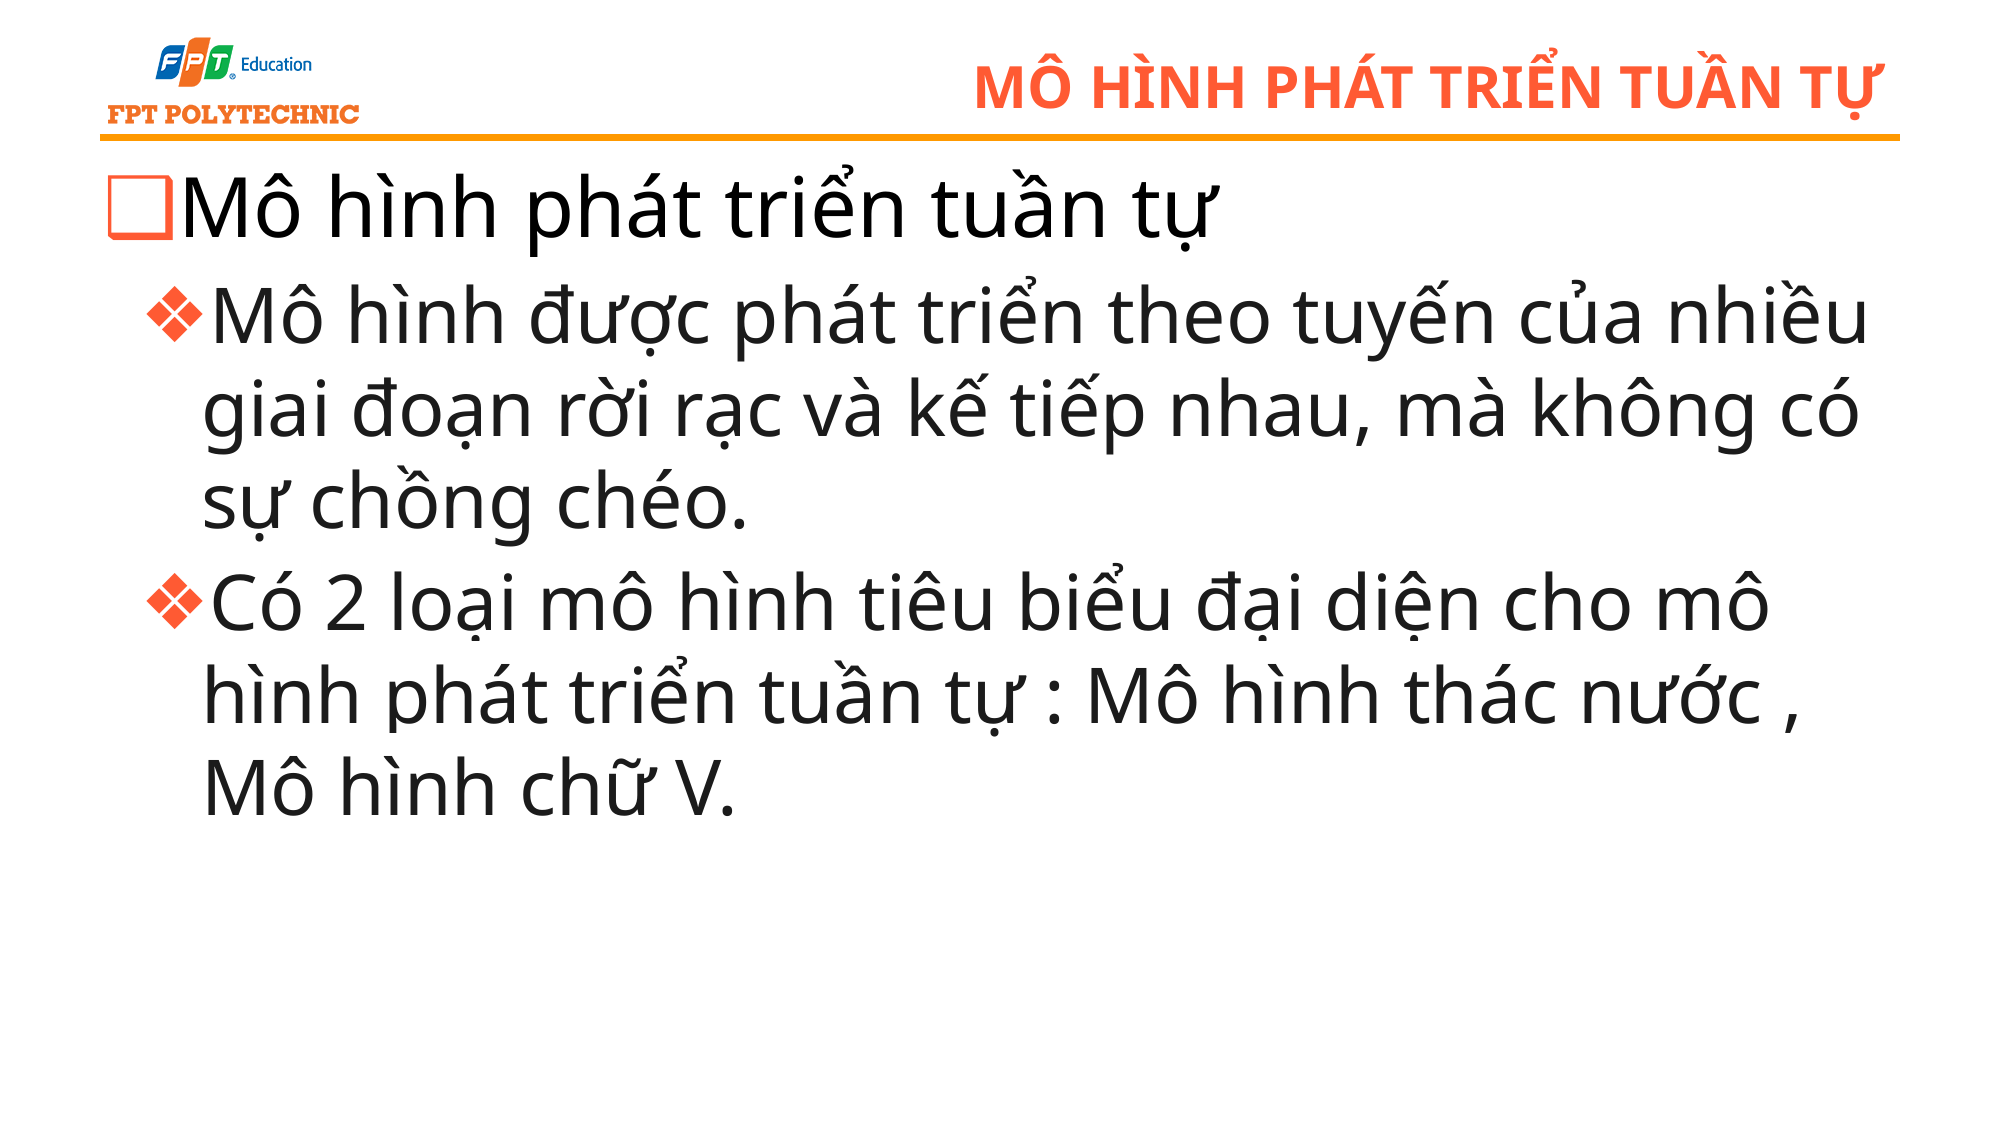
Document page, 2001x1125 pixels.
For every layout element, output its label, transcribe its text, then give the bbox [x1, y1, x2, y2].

text_box Mô hình được phát triển theo tuyến của nhiều giai đoạn rời rạc và kế tiếp nhau, mà không có sự chồng chéo. Có 2 loại mô hình tiêu biểu đại diện cho mô hình phát triển tuần tự : Mô hình thác nước , Mô hình chữ V. [64, 259, 1900, 1055]
text_box Mô hình phát triển tuần tự [88, 139, 1925, 270]
picture [99, 25, 367, 134]
title mô hình phát triển tuần tự [366, 45, 1900, 125]
